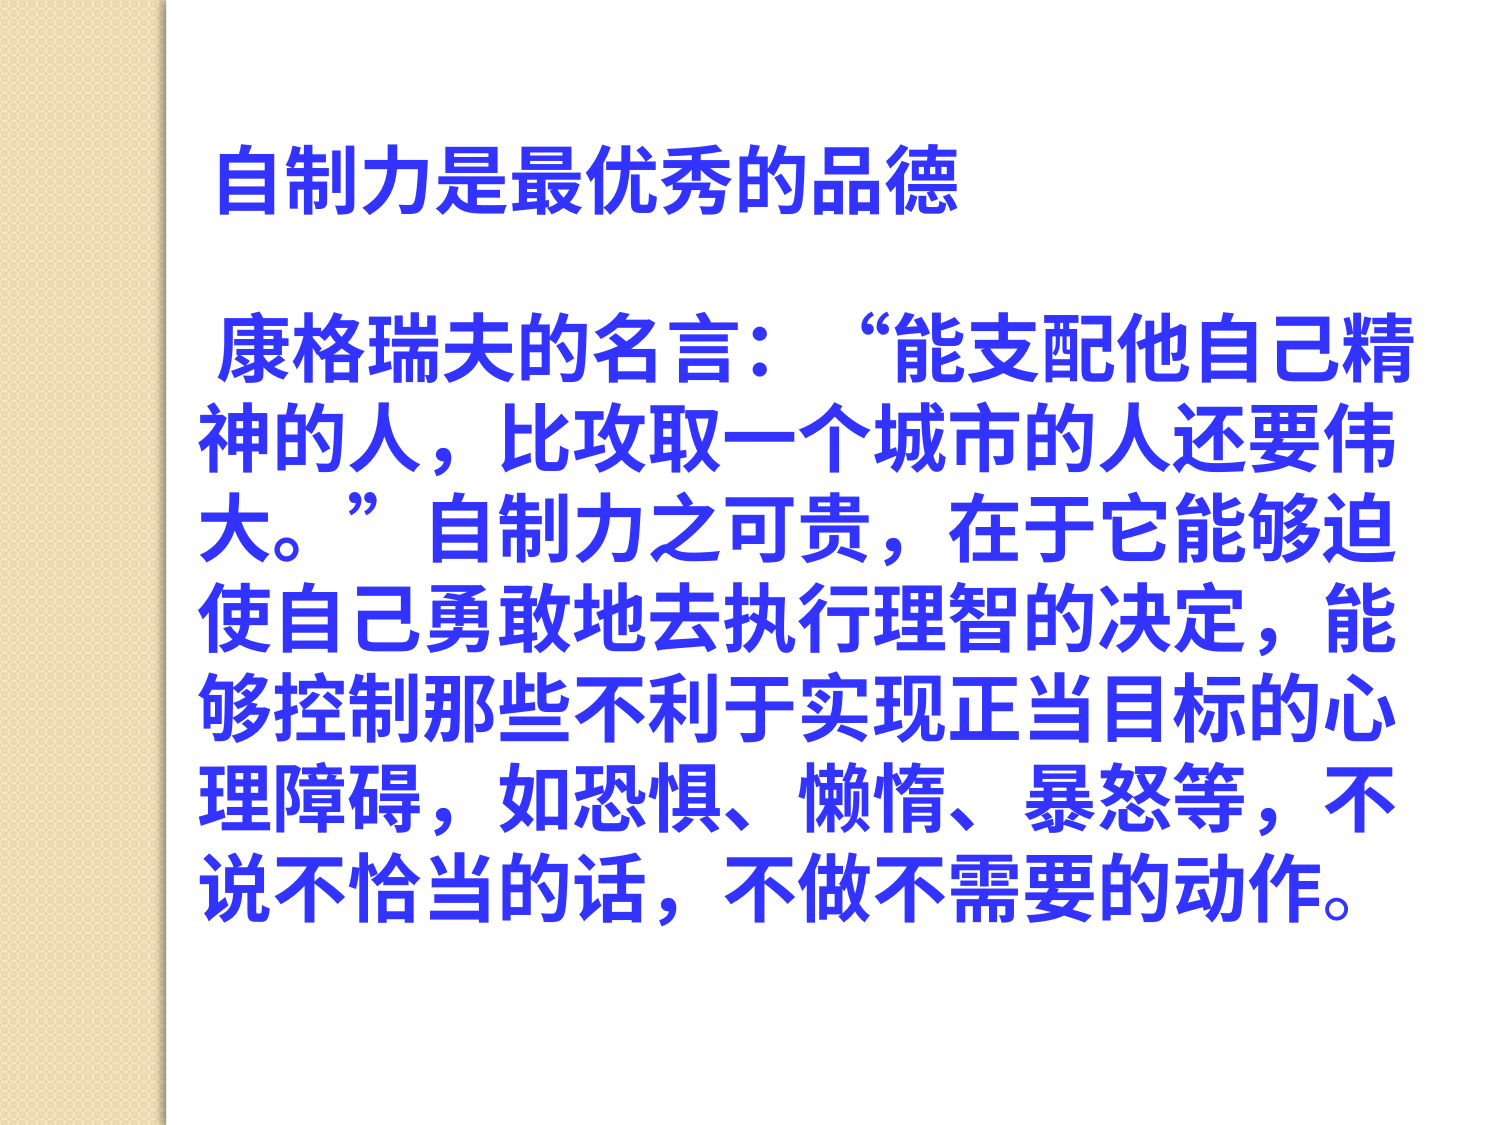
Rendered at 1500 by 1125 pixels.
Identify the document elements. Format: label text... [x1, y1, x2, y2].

text_box 康格瑞夫的名言：“能支配他自己精神的人，比攻取一个城市的人还要伟大。”自制力之可贵，在于它能够迫使自己勇敢地去执行理智的决定，能够控制那些不利于实现正当目标的心理障碍，如恐惧、懒惰、暴怒等，不说不恰当的话，不做不需要的动作。 [183, 294, 1484, 939]
text_box 自制力是最优秀的品德 [194, 126, 1215, 231]
